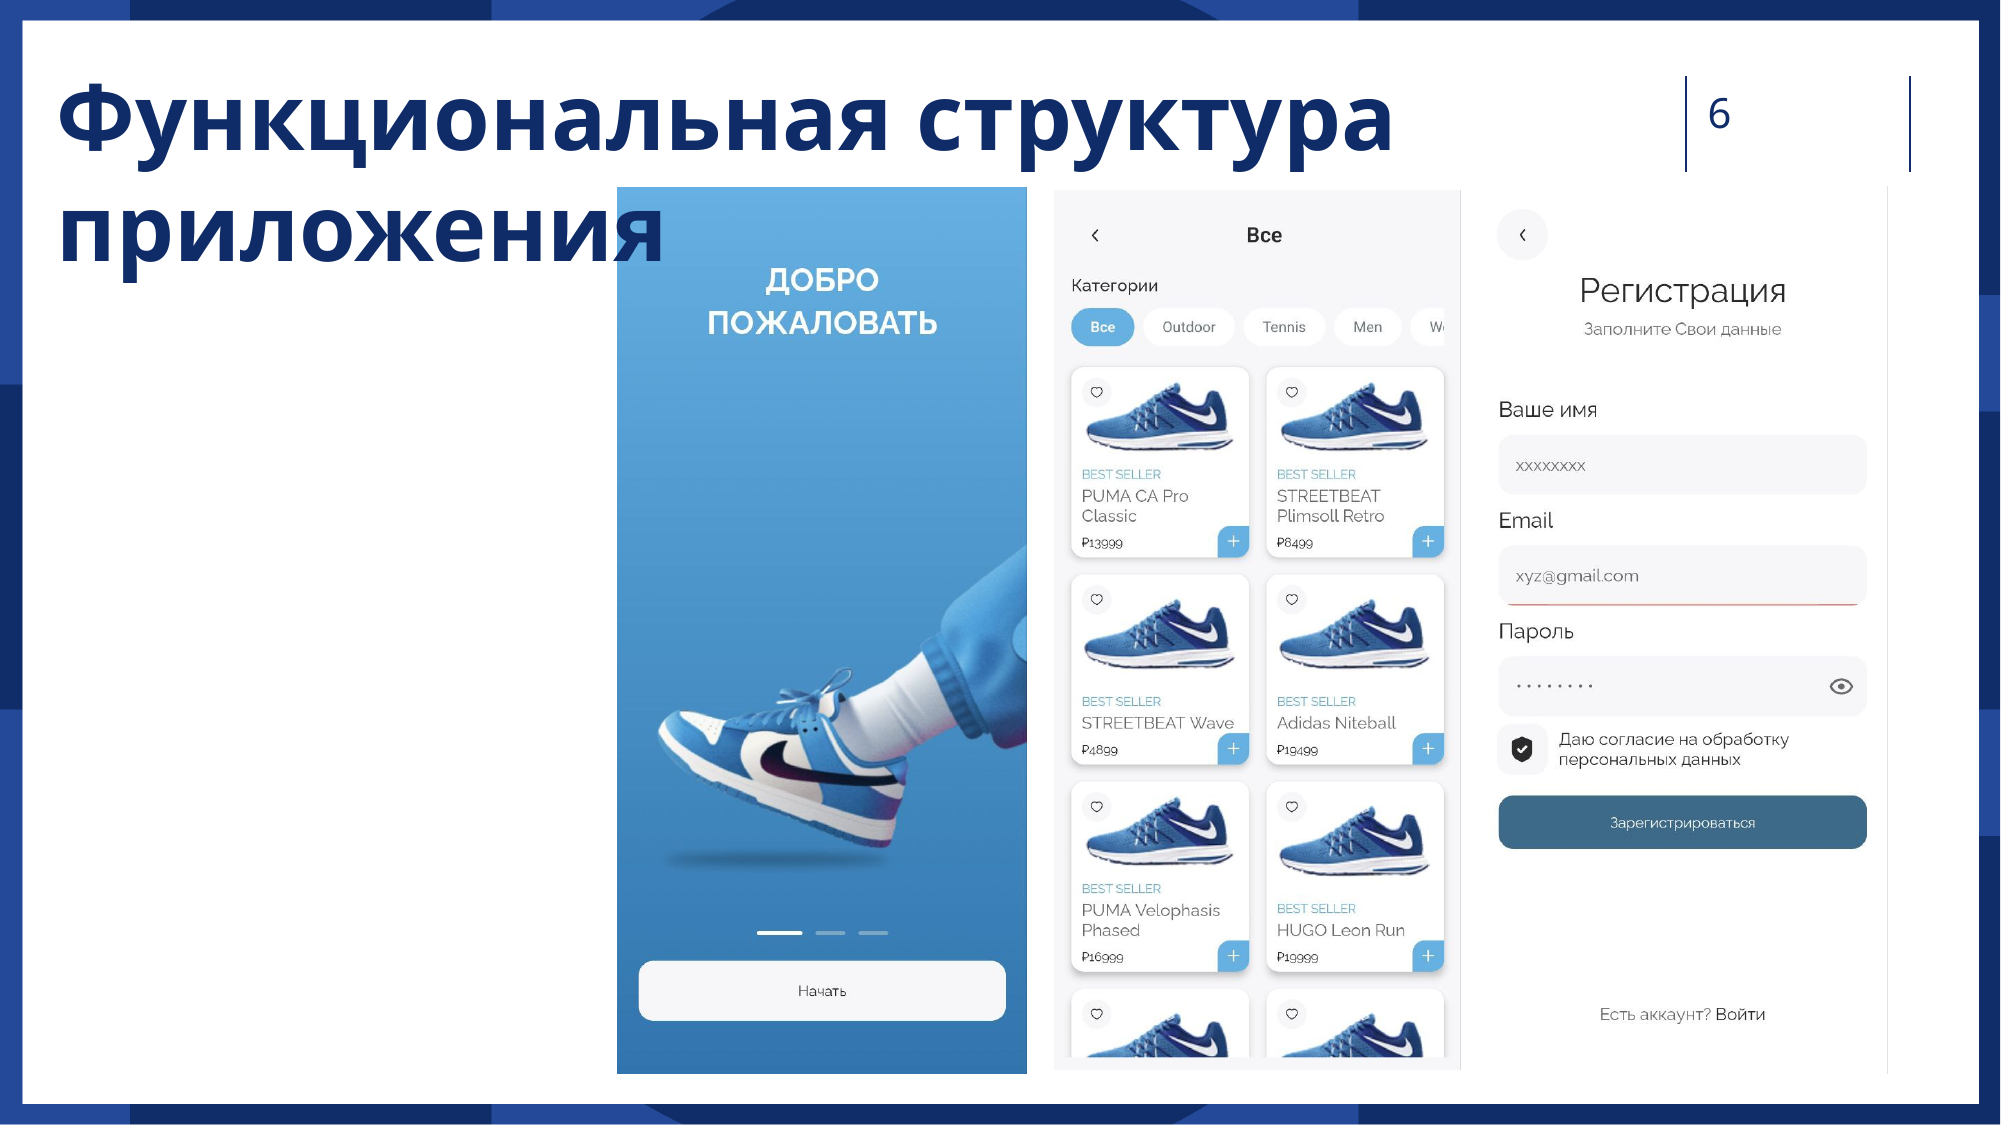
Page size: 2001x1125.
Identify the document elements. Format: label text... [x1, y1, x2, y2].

picture [0, 0, 2001, 1125]
title Функциональная структура приложения [56, 59, 1573, 357]
